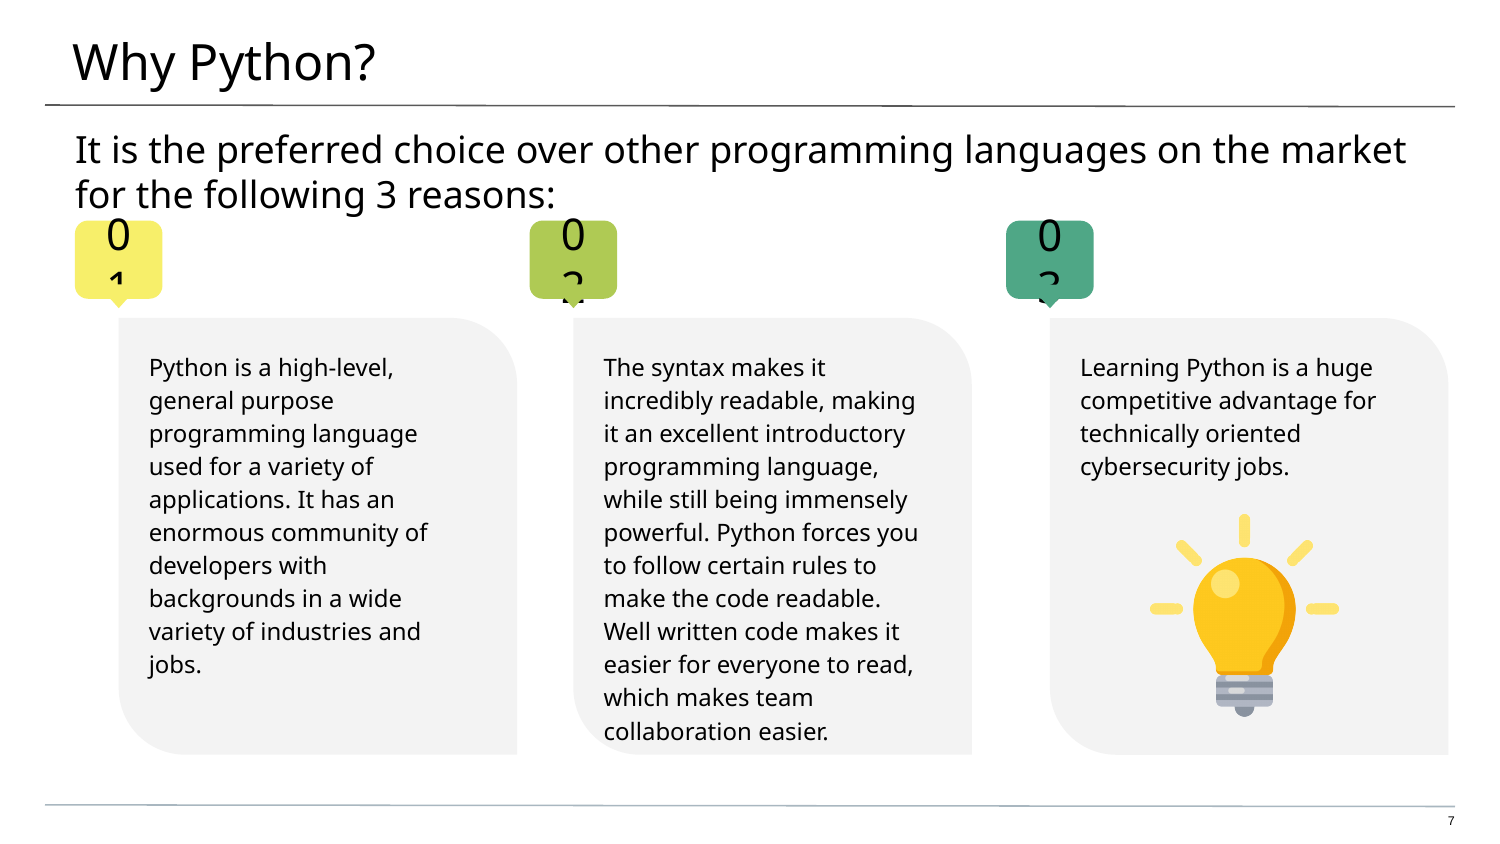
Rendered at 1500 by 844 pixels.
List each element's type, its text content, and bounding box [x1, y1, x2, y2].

subtitle The syntax makes it incredibly readable, making it an excellent introductory programming language, while still being immensely powerful. Python forces you to follow certain rules to make the code readable. Well written code makes it easier for everyone to read, which makes team collaboration easier. [573, 317, 963, 755]
slide_number ‹#› [1412, 813, 1455, 831]
subtitle Python is a high-level, general purpose programming language used for a variety of applications. It has an enormous community of developers with backgrounds in a wide variety of industries and jobs. [118, 317, 508, 755]
subtitle Learning Python is a huge competitive advantage for technically oriented cybersecurity jobs. [1050, 318, 1440, 755]
title Why Python? [0, 0, 1500, 88]
subtitle It is the preferred choice over other programming languages on the market for the following 3 reasons: [0, 110, 1500, 171]
picture [1125, 508, 1364, 746]
